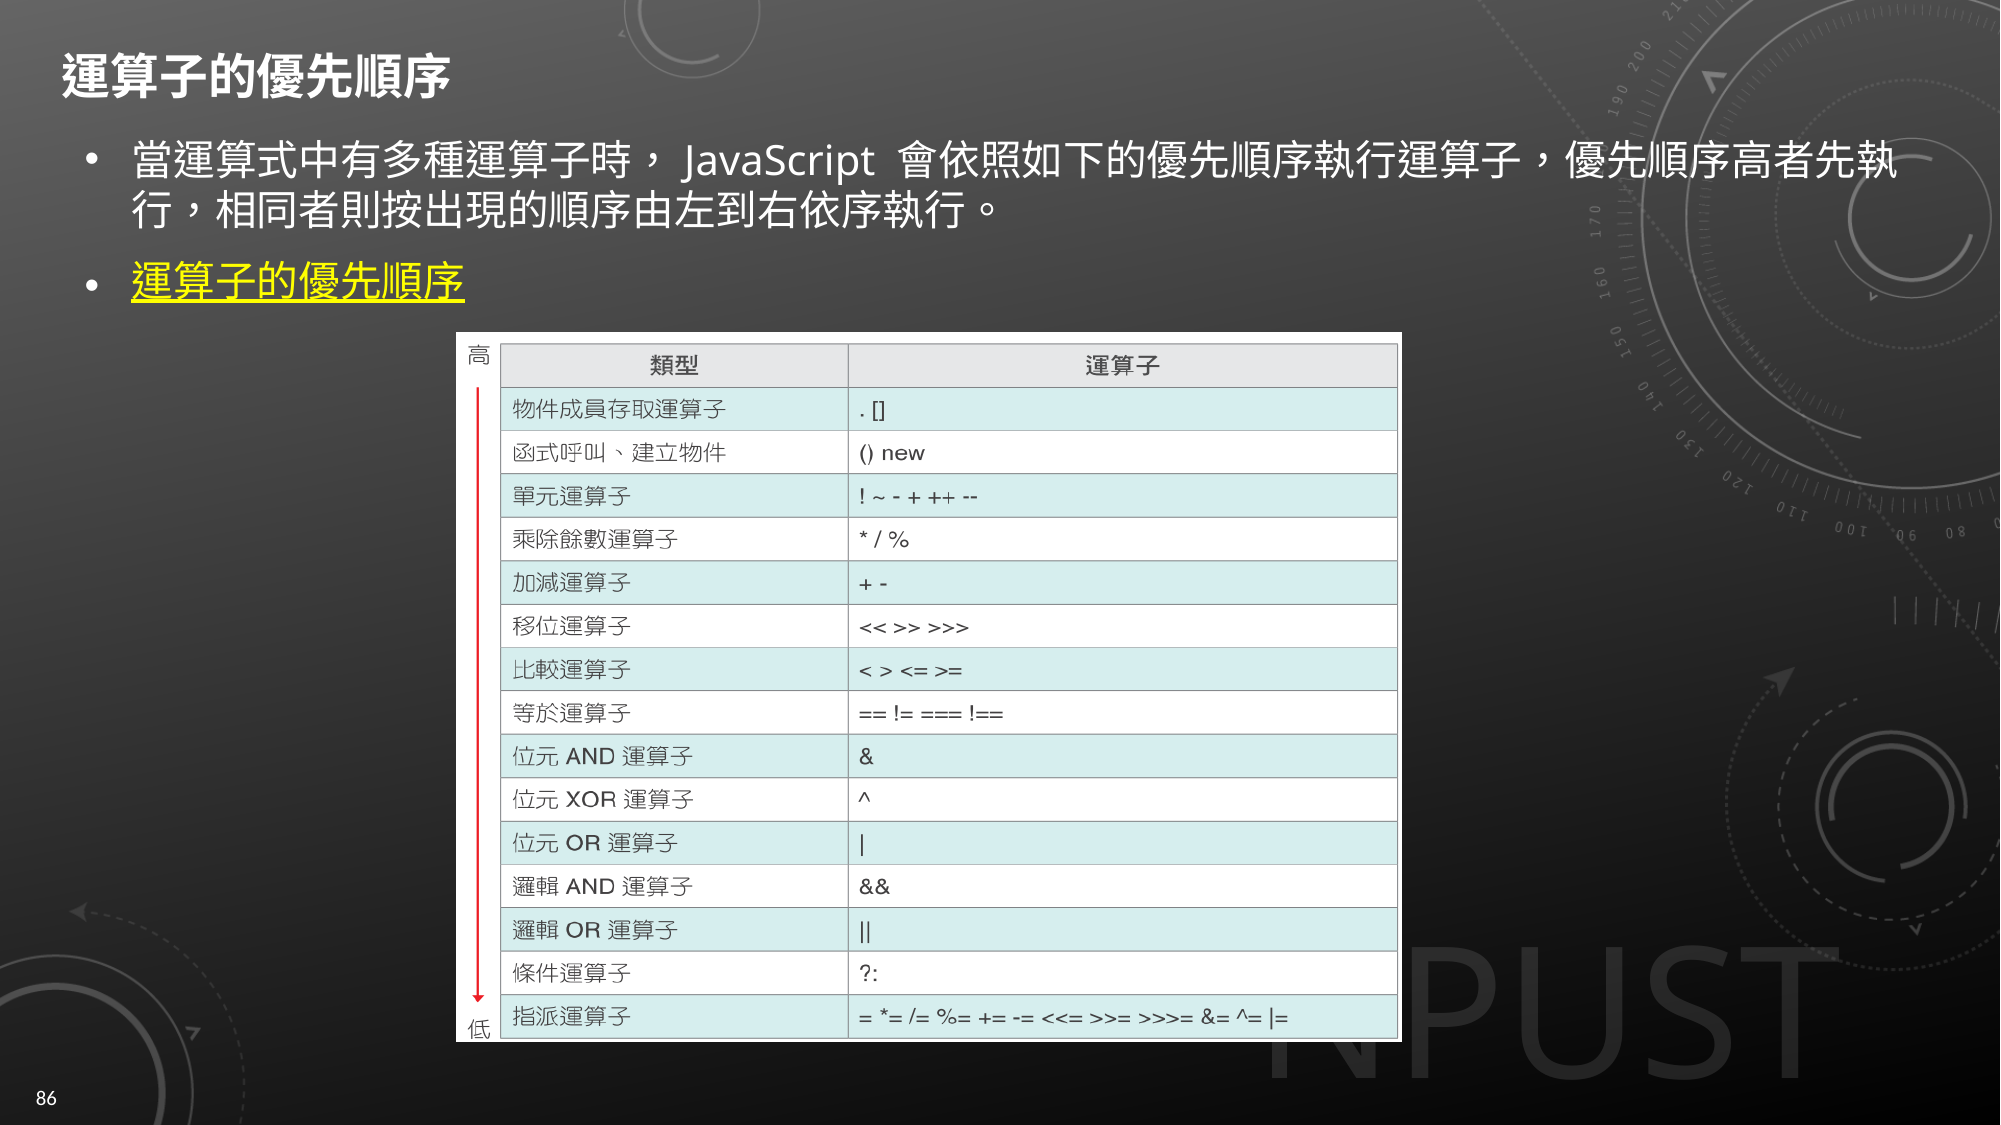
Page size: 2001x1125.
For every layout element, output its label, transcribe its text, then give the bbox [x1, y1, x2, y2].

picture [0, 0, 2000, 1125]
title 運算子的優先順序 [46, 37, 1937, 171]
list 當運算式中有多種運算子時，JavaScript 會依照如下的優先順序執行運算子，優先順序高者先執行，相同者則按出現的順序由左到右依序執行。 運算子的優先順序 [69, 126, 1914, 953]
